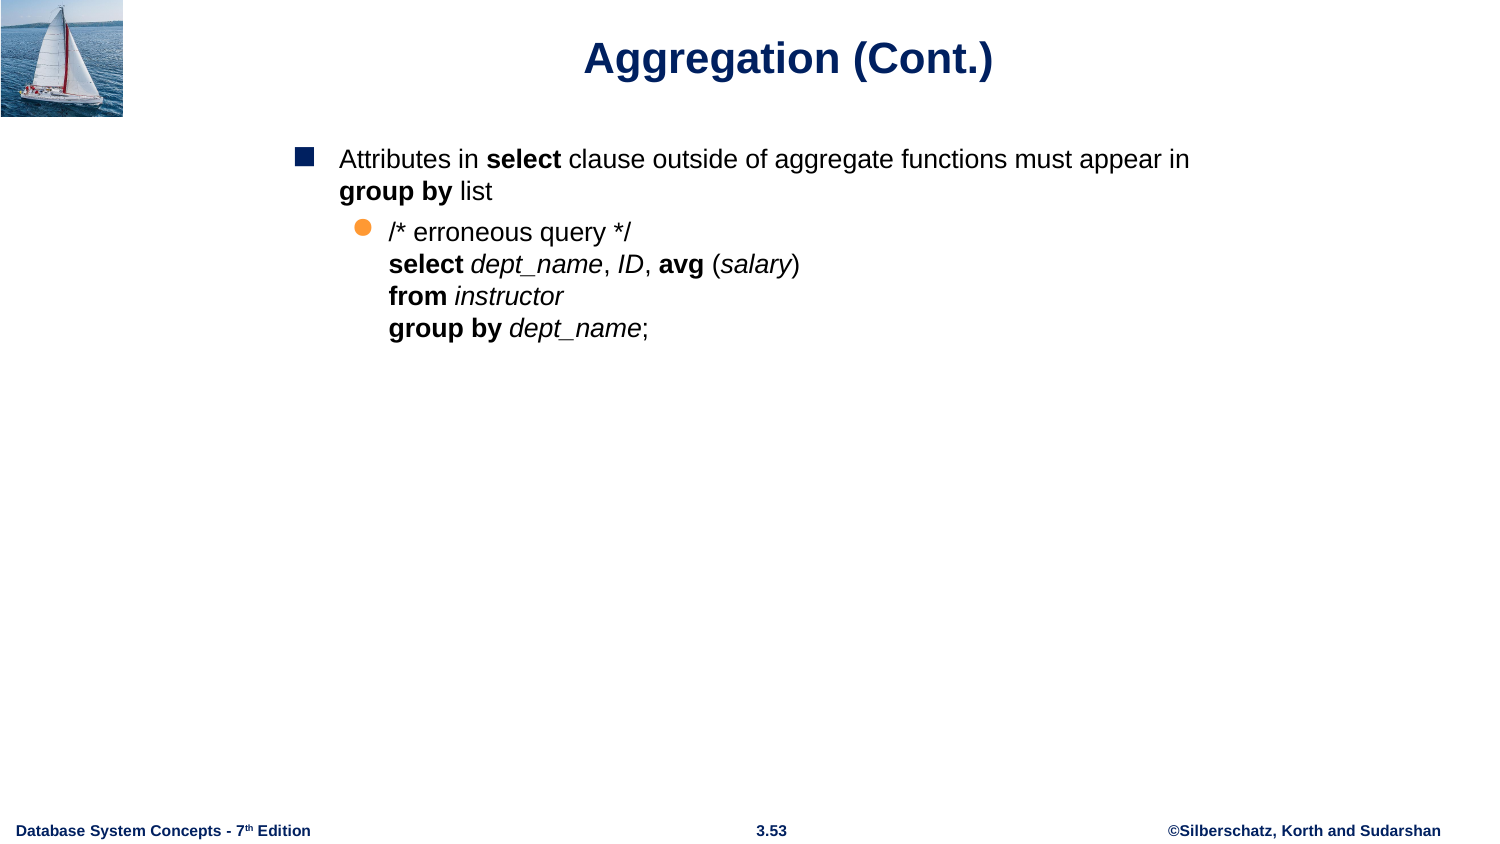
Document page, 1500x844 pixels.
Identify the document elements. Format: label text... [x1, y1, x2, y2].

title Aggregation (Cont.) [125, 14, 1452, 90]
list Attributes in select clause outside of aggregate functions must appear in group by list /* erroneous query */ select dept_name, ID, avg (salary) from instructor group by dept_name; [282, 134, 1224, 546]
picture [0, 0, 123, 117]
